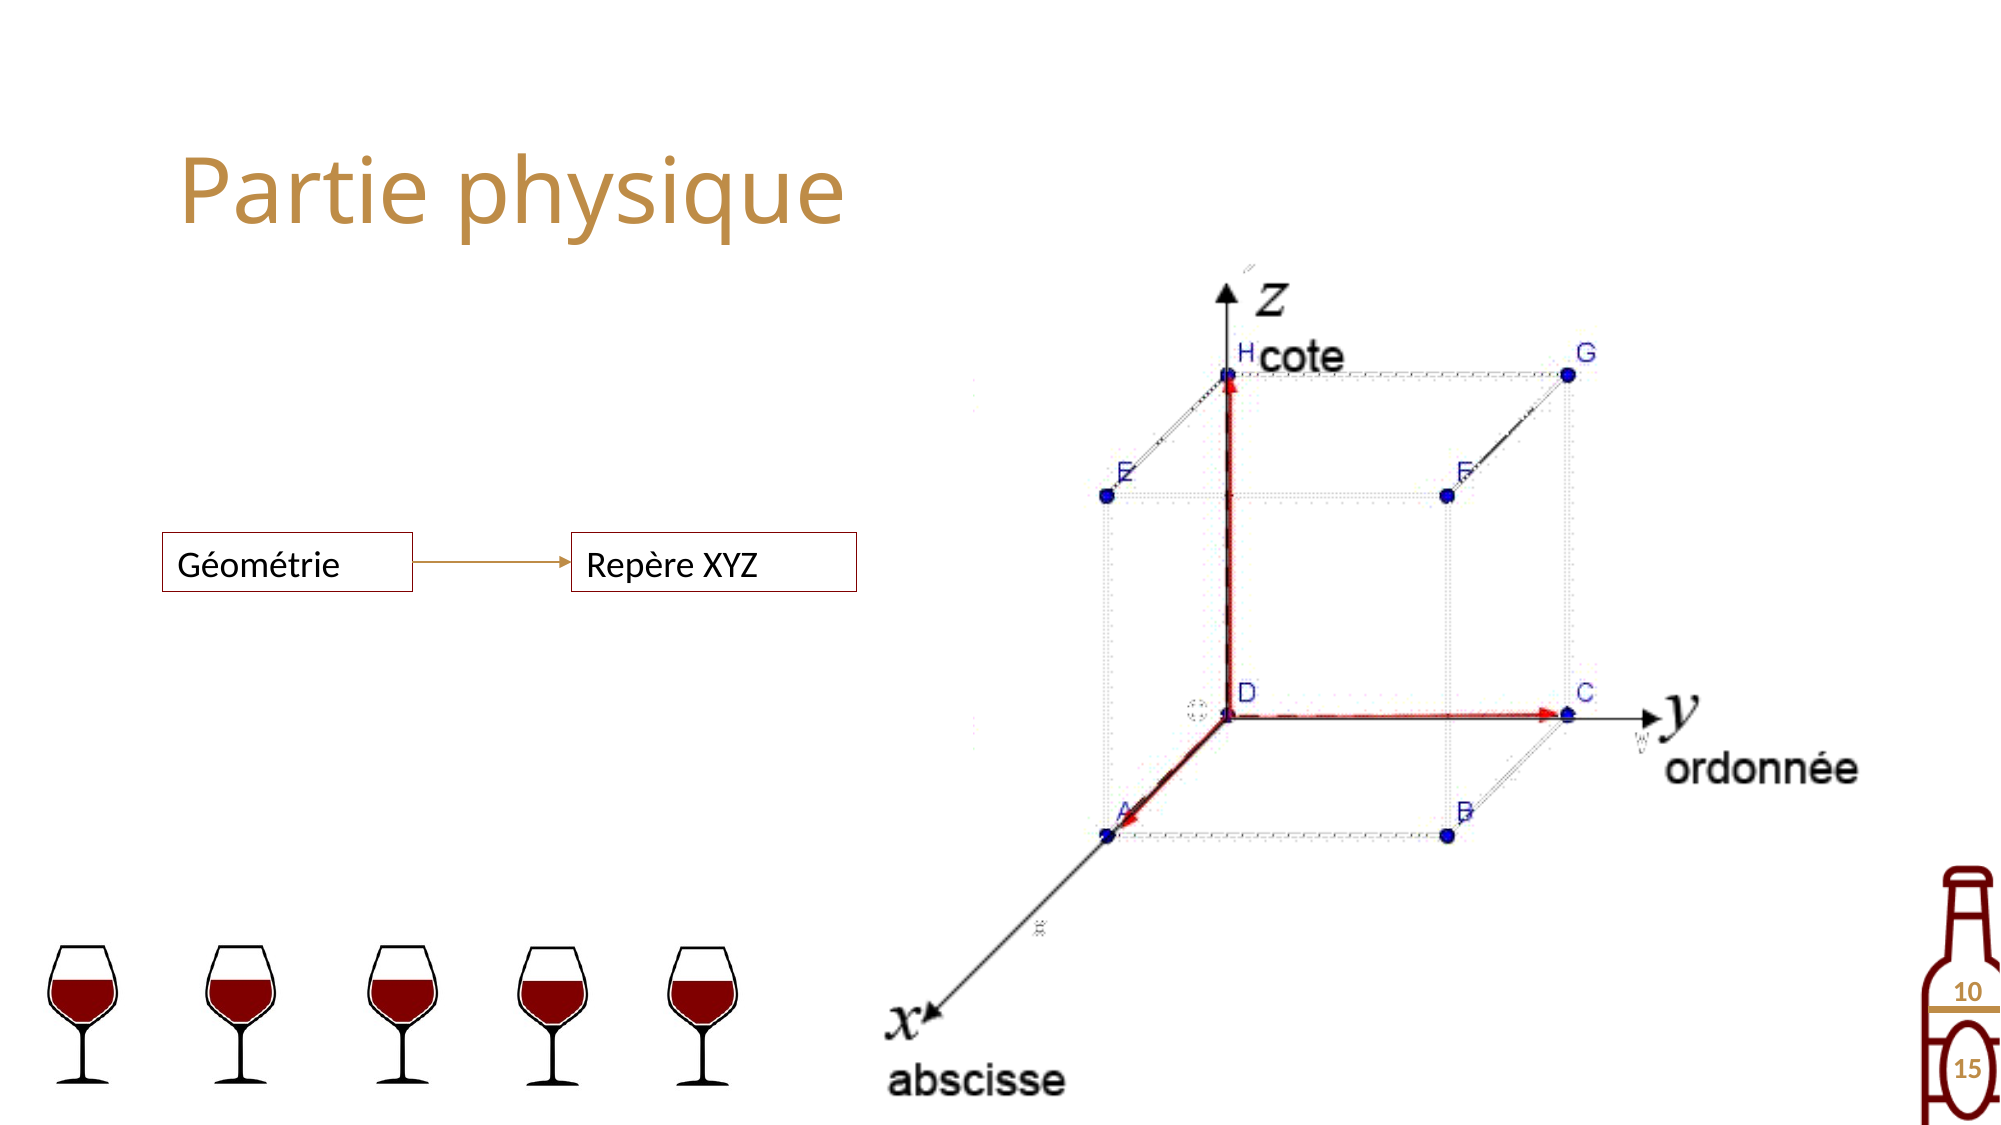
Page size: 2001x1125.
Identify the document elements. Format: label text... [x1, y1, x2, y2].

picture [361, 933, 448, 1098]
picture [198, 933, 286, 1098]
picture [41, 933, 128, 1098]
text_box Repère XYZ [571, 532, 850, 592]
picture [1905, 865, 2000, 1125]
text_box Géométrie [162, 532, 413, 592]
picture [661, 935, 748, 1099]
picture [850, 228, 1896, 1125]
picture [511, 935, 598, 1099]
text_box Partie physique [162, 84, 1888, 303]
